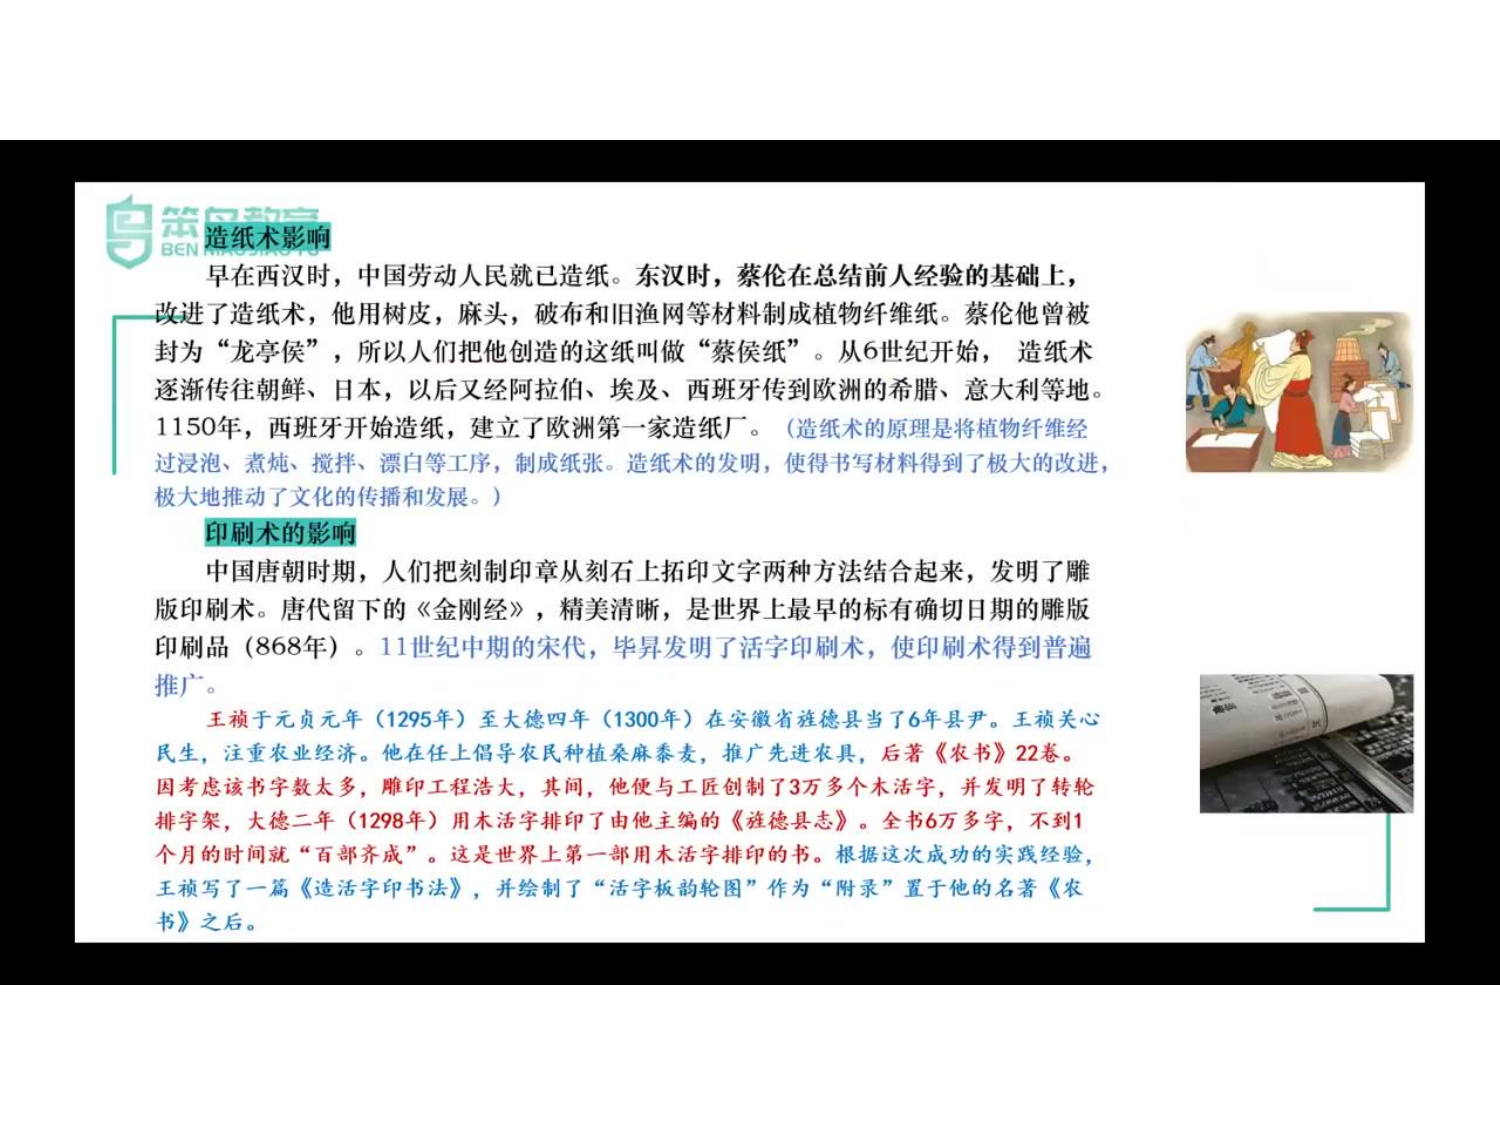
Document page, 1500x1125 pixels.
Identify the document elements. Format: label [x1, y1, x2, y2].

picture [0, 140, 1500, 985]
